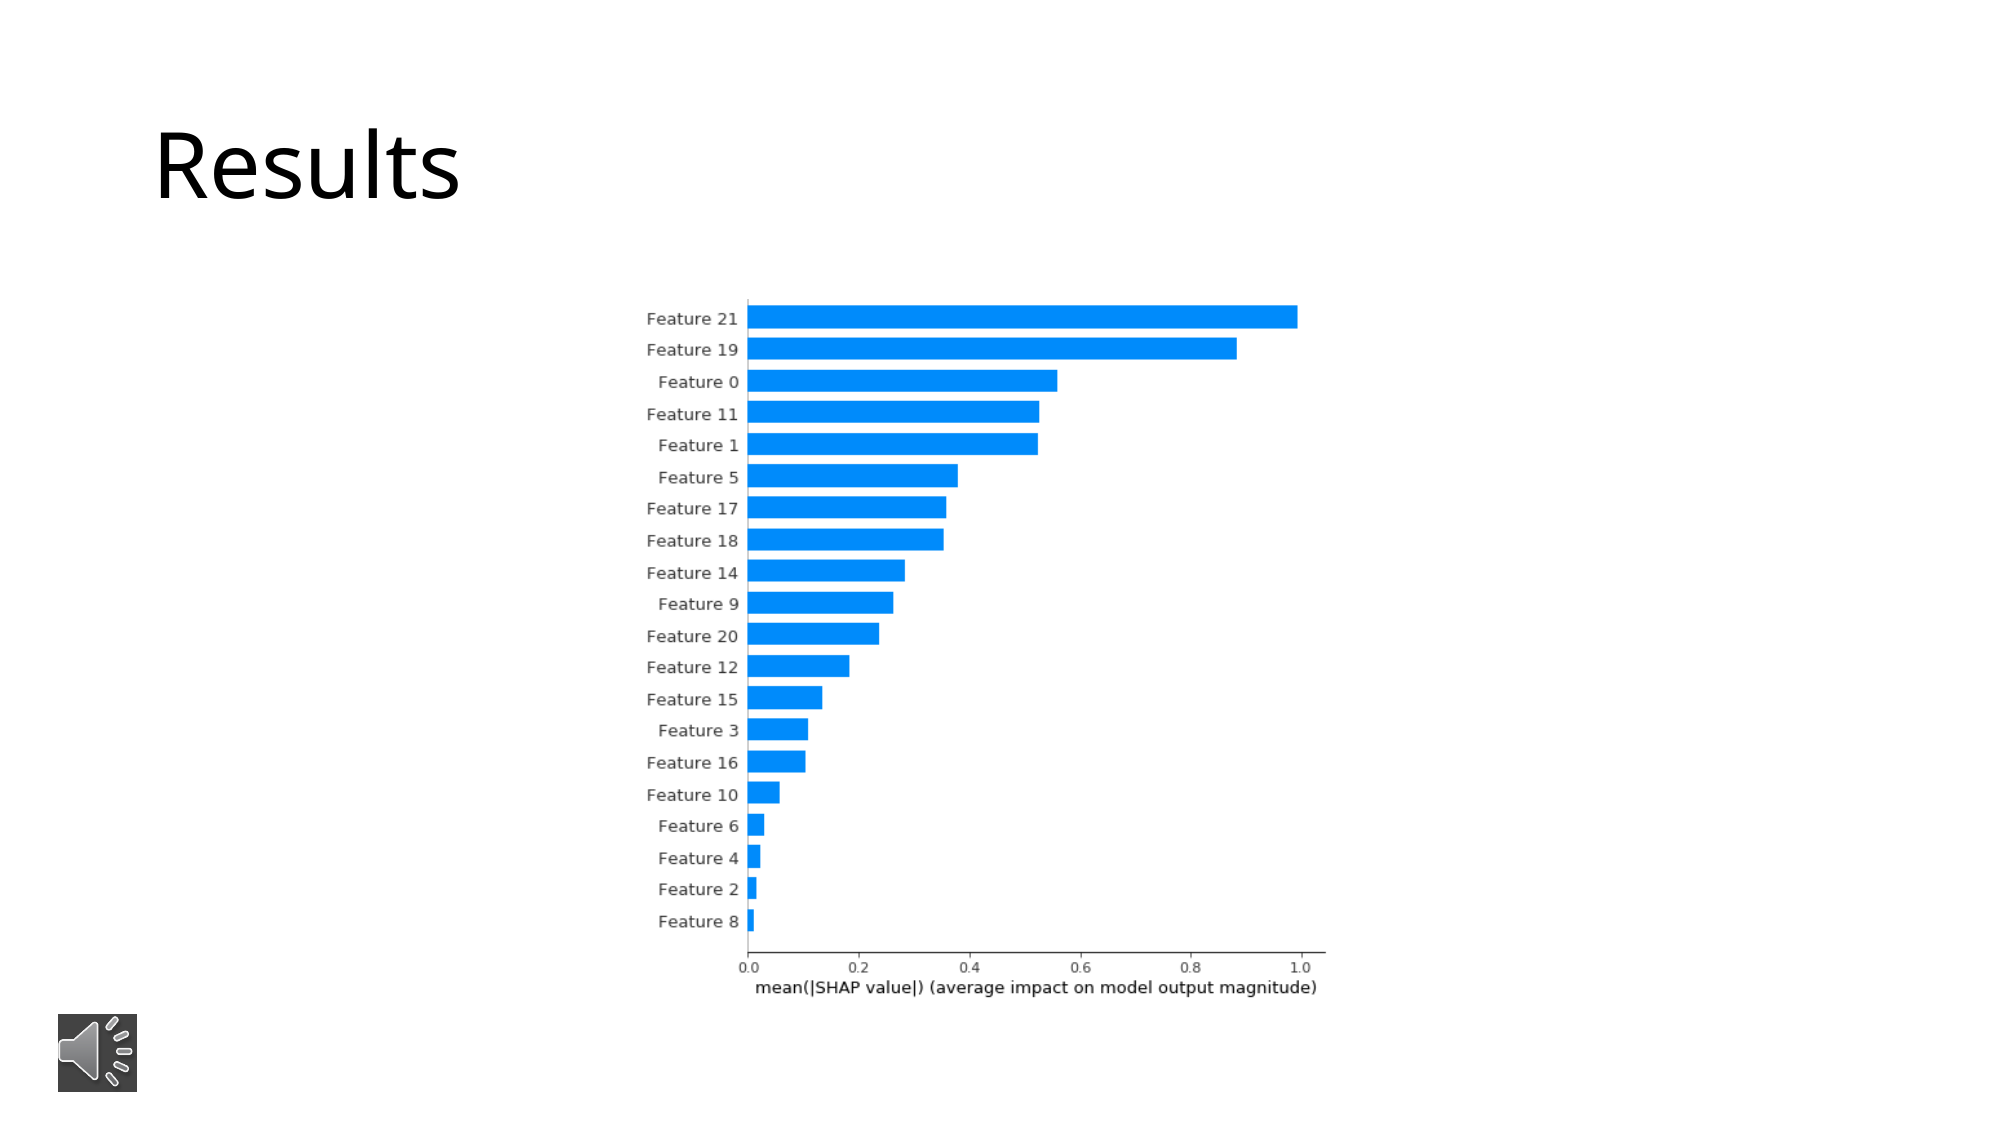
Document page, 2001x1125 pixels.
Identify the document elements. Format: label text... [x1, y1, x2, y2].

picture [57, 1013, 138, 1094]
title Results [137, 59, 1863, 278]
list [630, 299, 1370, 1014]
